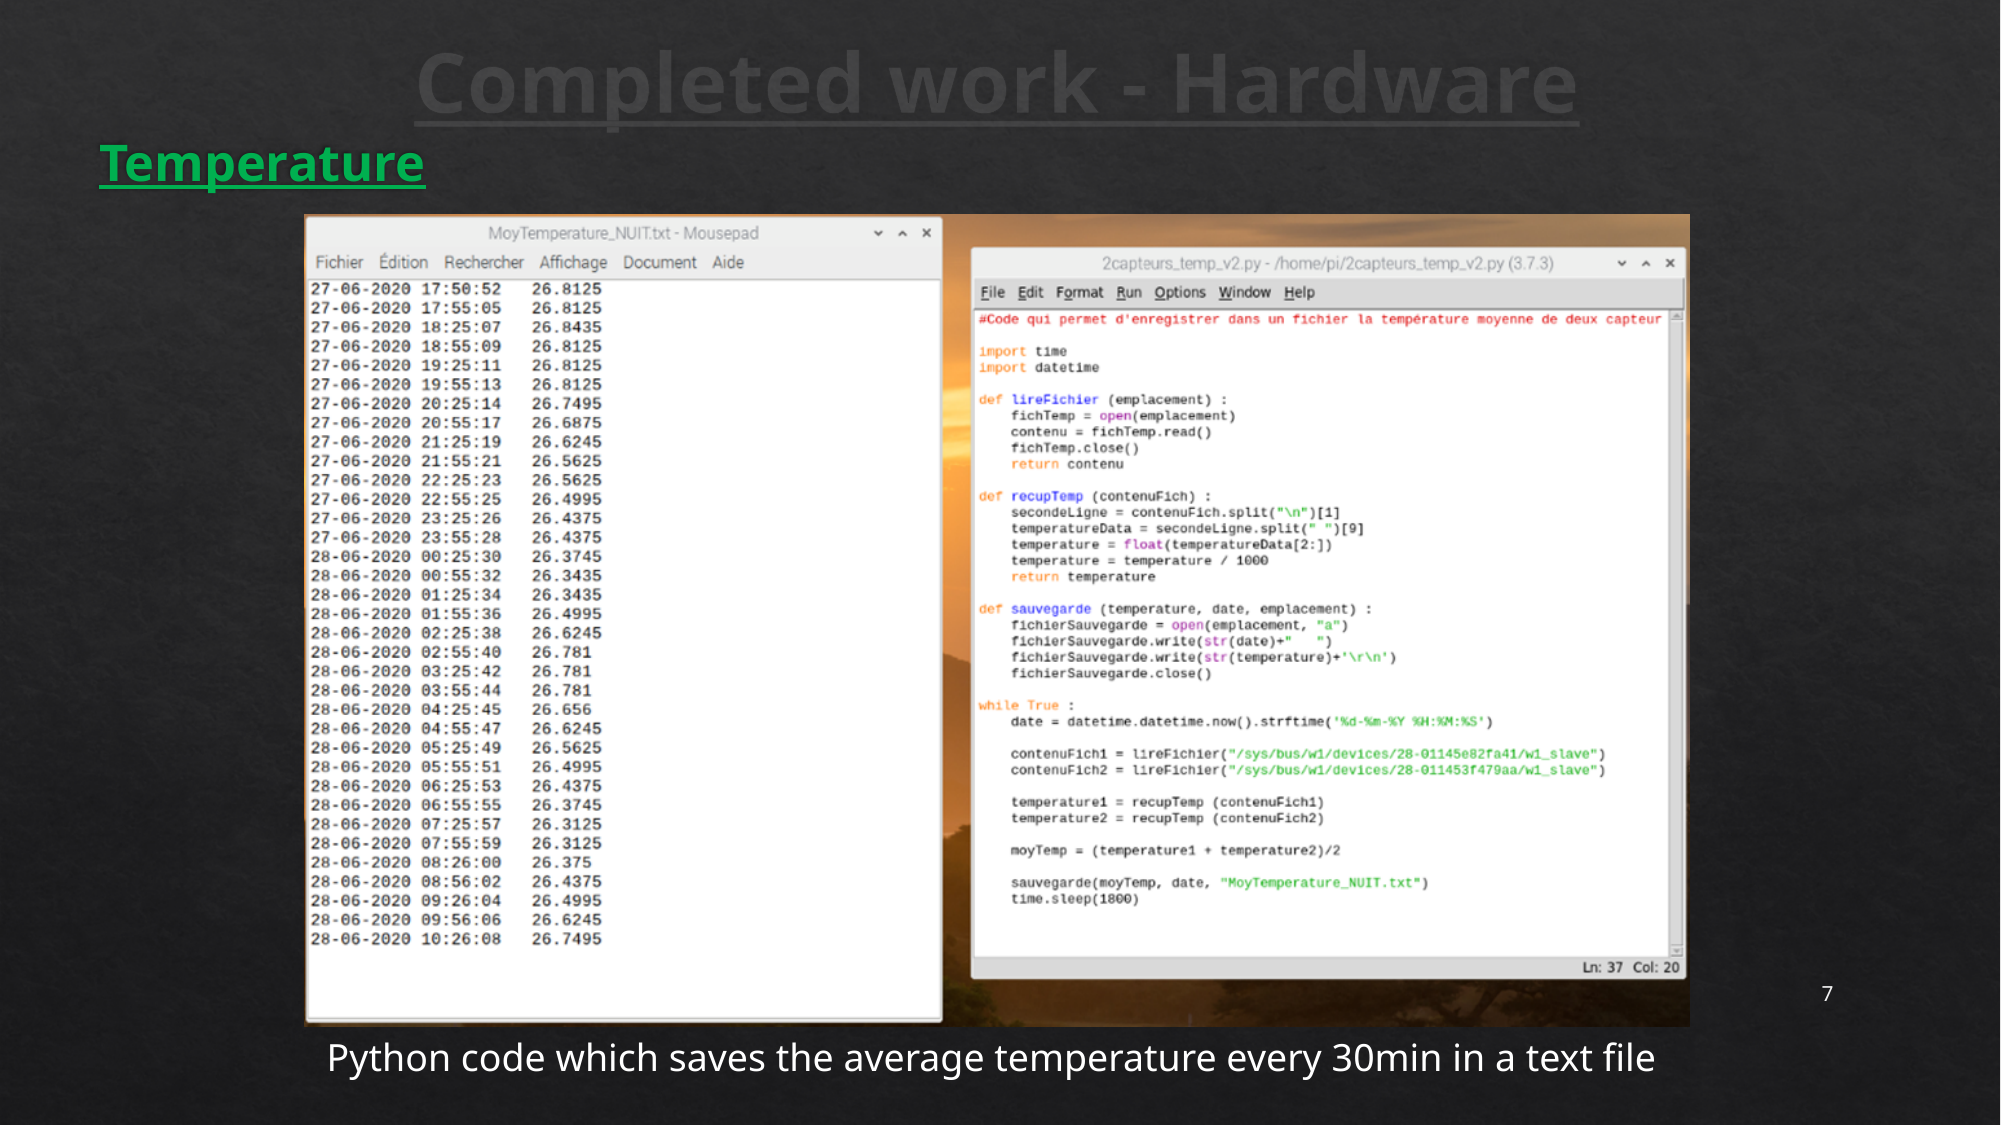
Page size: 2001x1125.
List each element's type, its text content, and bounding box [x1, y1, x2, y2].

title Completed work - Hardware [147, 0, 1847, 160]
picture [303, 214, 1691, 1027]
list Temperature [84, 122, 442, 215]
text_box Python code which saves the average temperature every 30min in a text file [304, 1037, 1690, 1087]
slide_number 7 [1724, 965, 1849, 1025]
